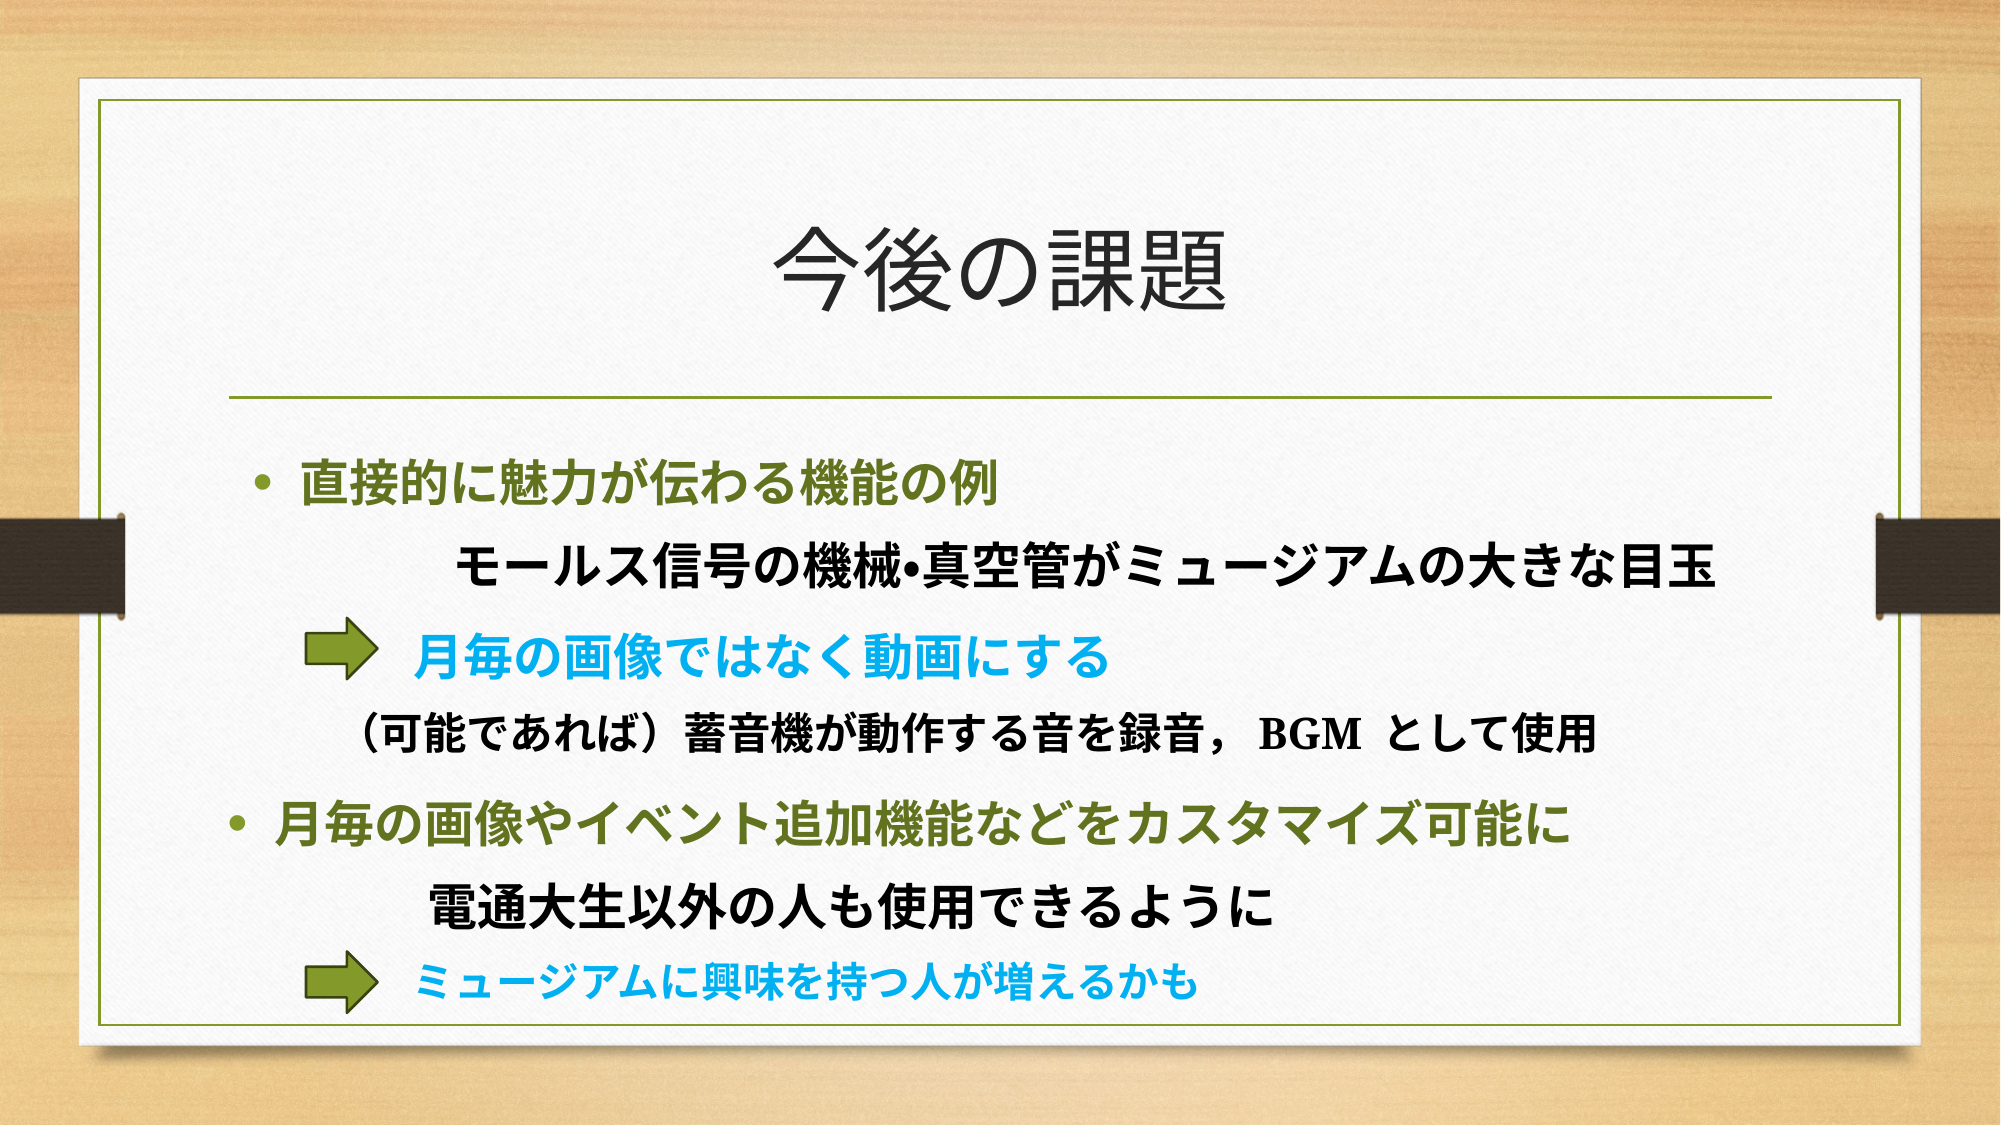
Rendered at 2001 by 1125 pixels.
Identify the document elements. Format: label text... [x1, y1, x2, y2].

picture [0, 0, 2001, 1125]
text_box （可能であれば）蓄音機が動作する音を録音，BGM として使用 [321, 698, 1765, 785]
text_box [304, 950, 379, 1014]
text_box ミュージアムに興味を持つ人が増えるかも [398, 948, 1402, 1014]
text_box 月毎の画像やイベント追加機能などをカスタマイズ可能に 電通大生以外の人も使用できるように [212, 785, 1788, 947]
list 月毎の画像ではなく動画にする [398, 618, 1177, 698]
title 今後の課題 [212, 161, 1788, 375]
text_box [304, 618, 379, 681]
text_box 直接的に魅力が伝わる機能の例 モールス信号の機械・真空管がミュージアムの大きな目玉 [237, 444, 1813, 618]
